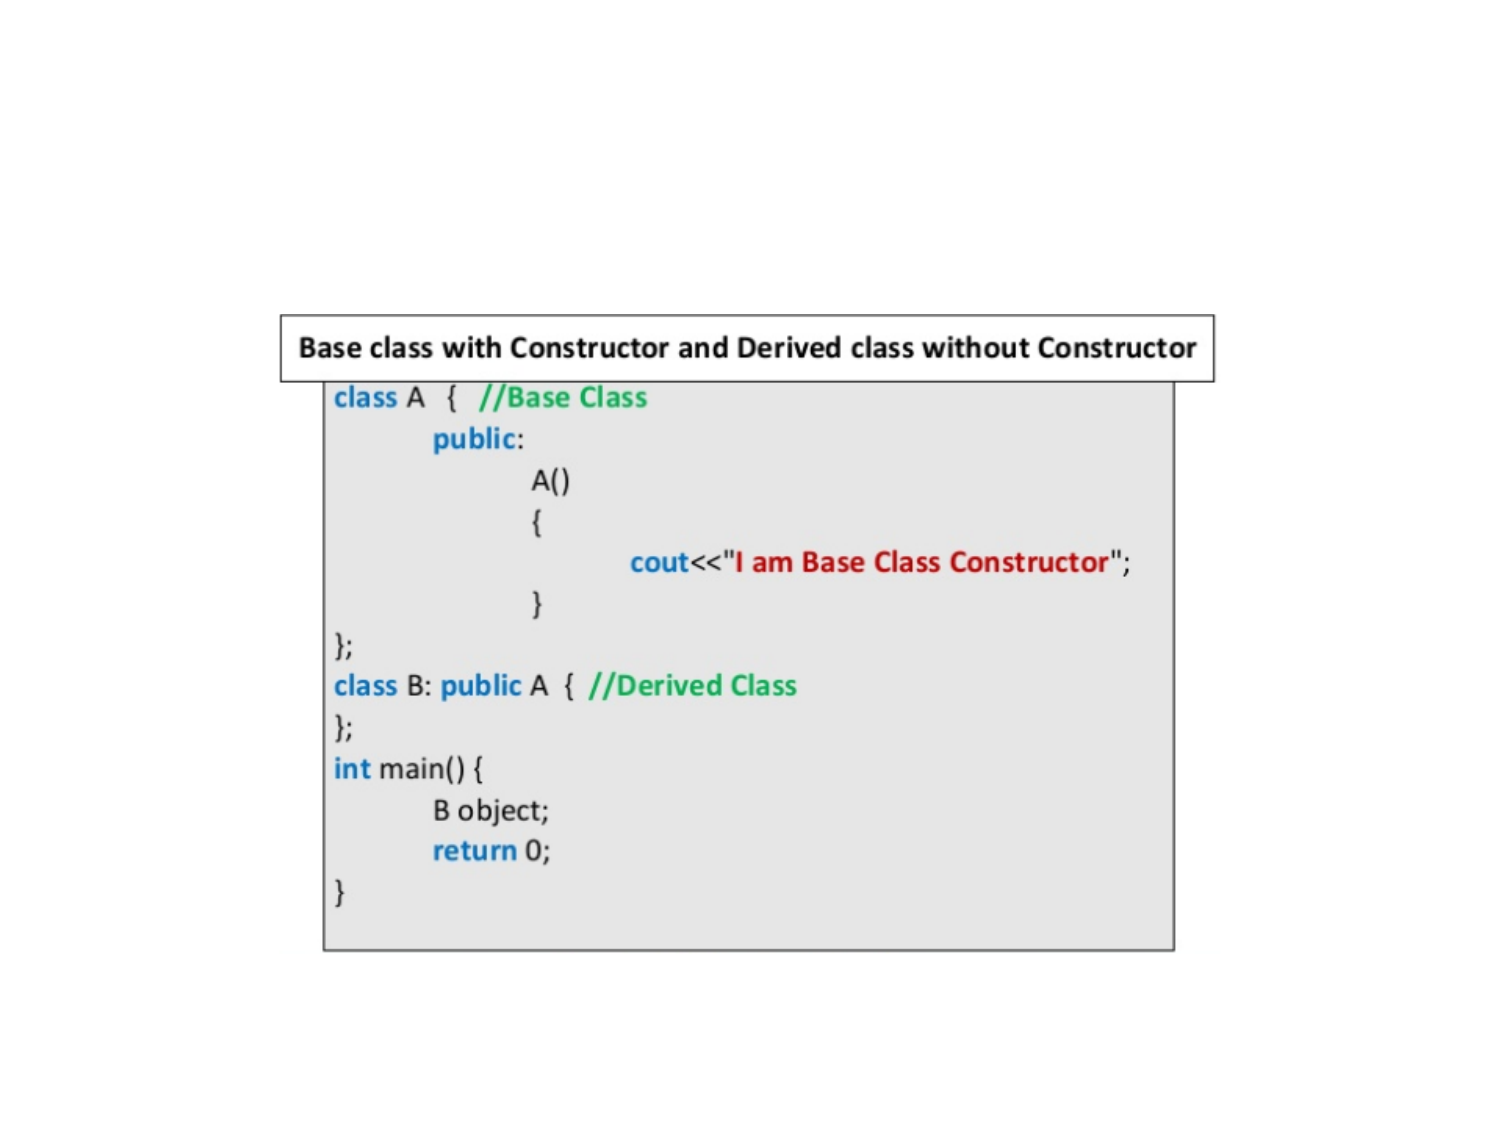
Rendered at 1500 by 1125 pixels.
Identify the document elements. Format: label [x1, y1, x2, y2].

list [279, 313, 1221, 954]
